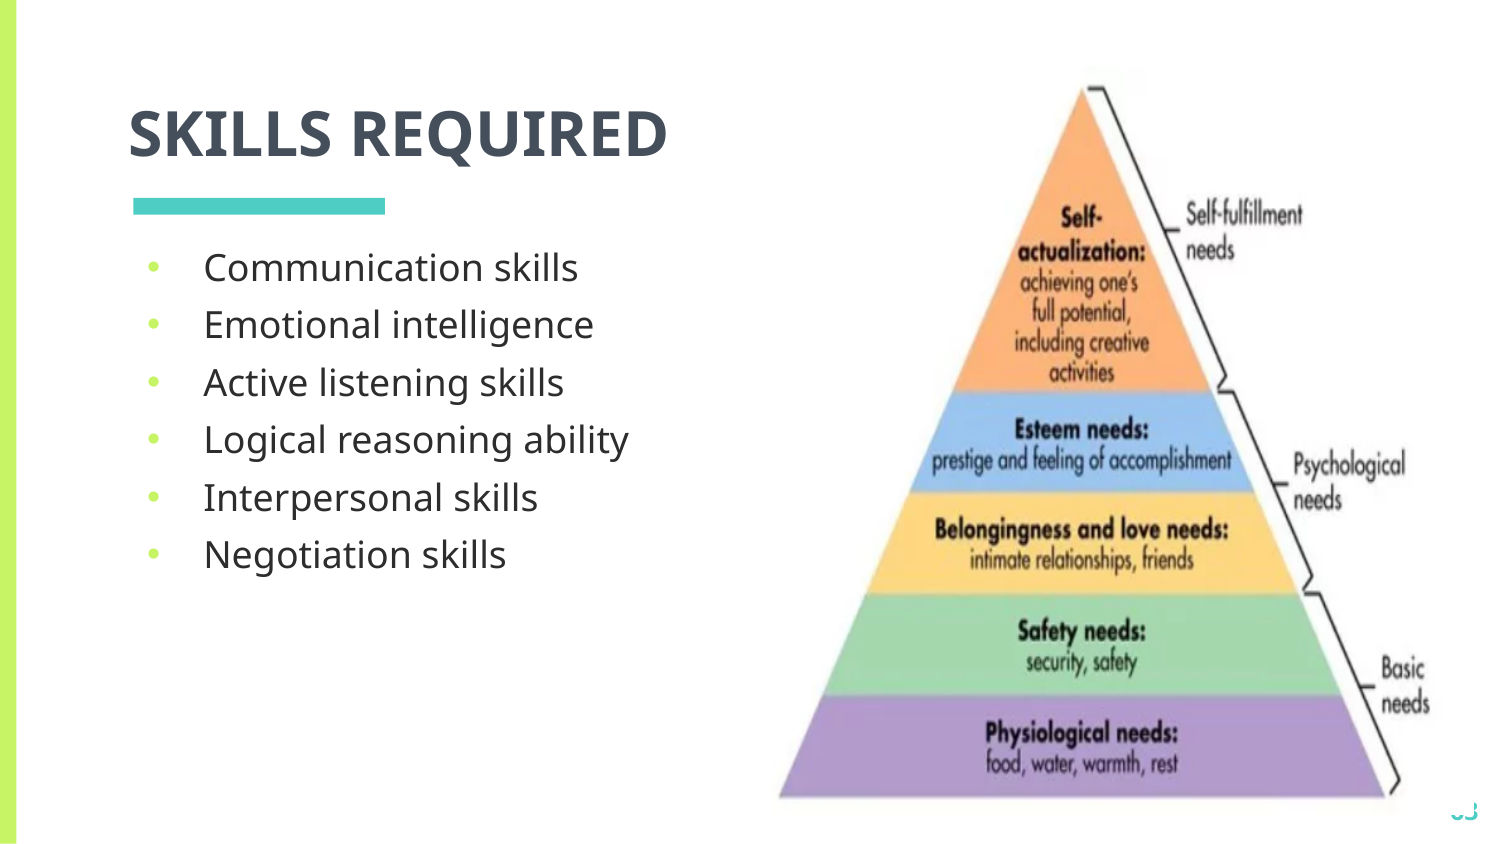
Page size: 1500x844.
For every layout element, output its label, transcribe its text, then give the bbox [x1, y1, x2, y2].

picture [722, 65, 1474, 816]
title SKILLS REQUIRED [113, 103, 717, 184]
list Communication skills Emotional intelligence Active listening skills Logical reasoning ability Interpersonal skills Negotiation skills [113, 228, 717, 719]
slide_number 63 [1403, 780, 1494, 832]
